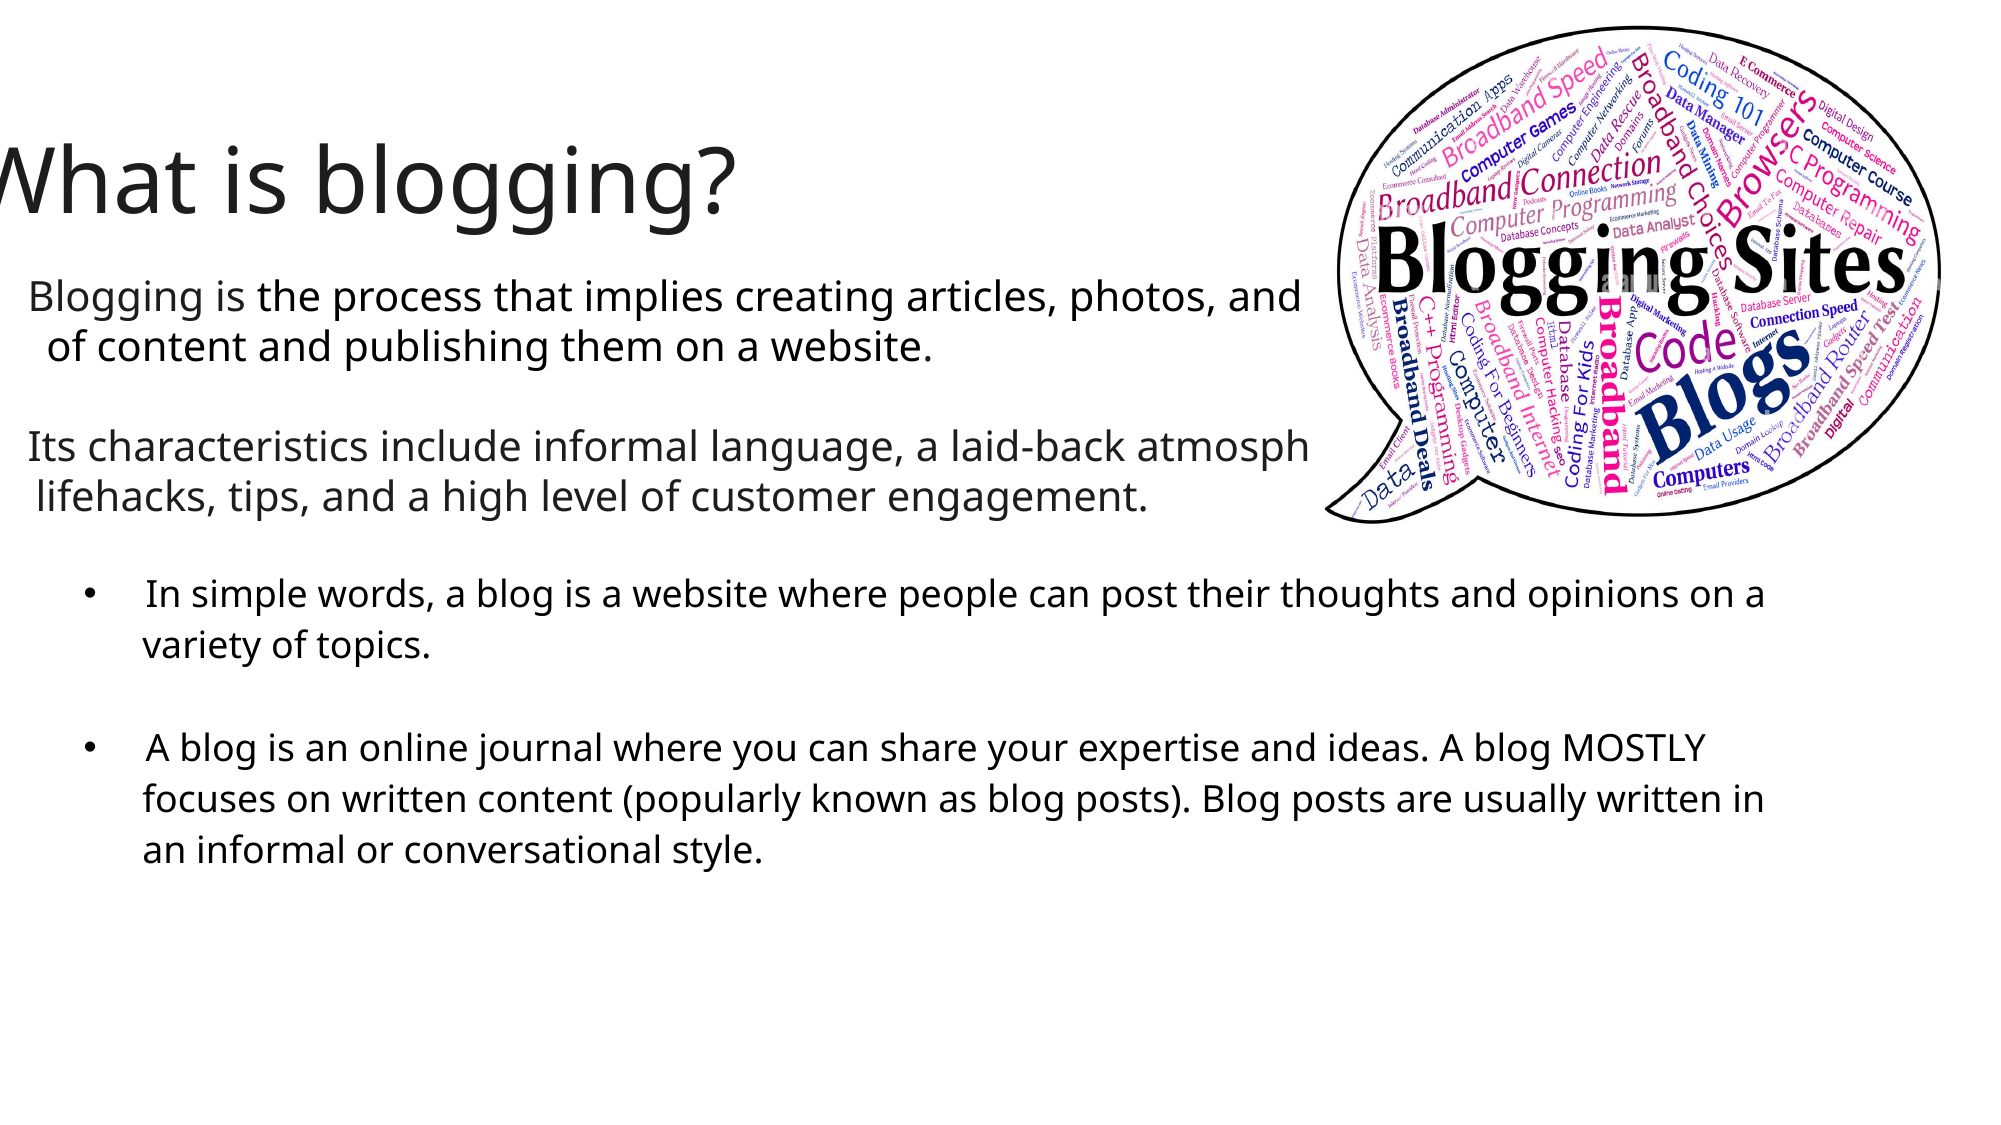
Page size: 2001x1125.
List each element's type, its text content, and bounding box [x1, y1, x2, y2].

picture [1308, 0, 1974, 571]
text_box In simple words, a blog is a website where people can post their thoughts and opinions on a variety of topics. A blog is an online journal where you can share your expertise and ideas. A blog MOSTLY focuses on written content (popularly known as blog posts). Blog posts are usually written in an informal or conversational style. [68, 562, 1824, 879]
text_box What is blogging? Blogging is the process that implies creating articles, photos, and other forms of content and publishing them on a website. Its characteristics include informal language, a laid-back atmosphere, regular updates, lifehacks, tips, and a high level of customer engagement. [0, 114, 1308, 627]
